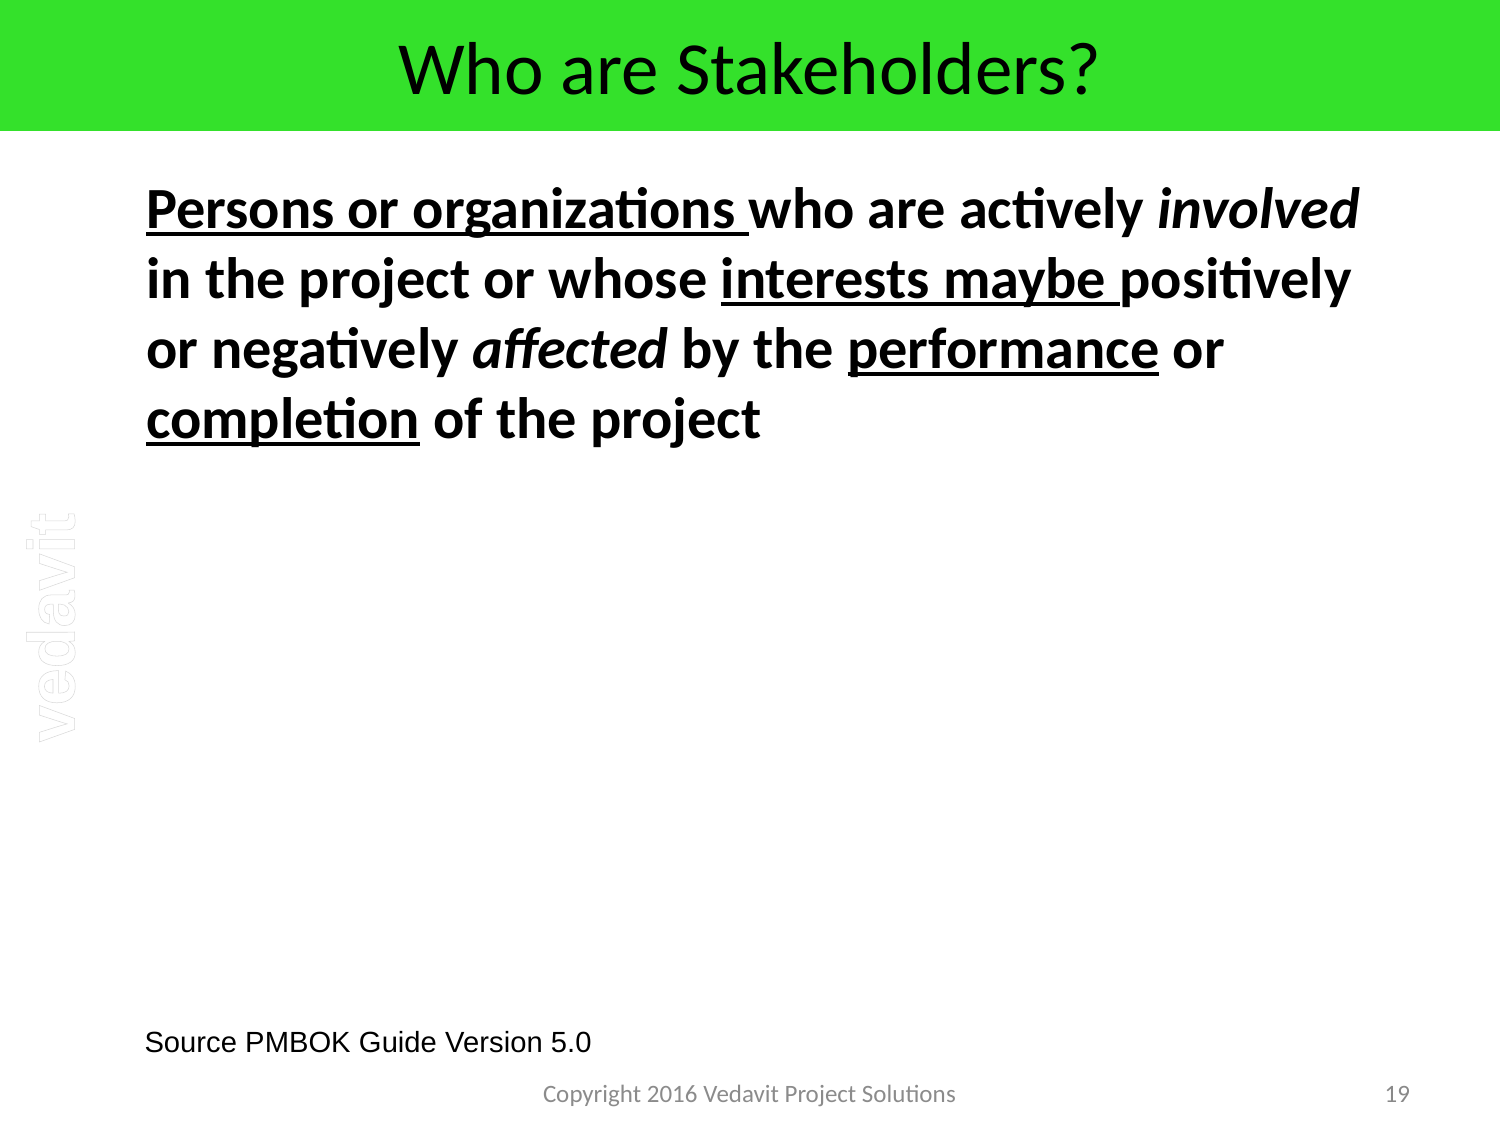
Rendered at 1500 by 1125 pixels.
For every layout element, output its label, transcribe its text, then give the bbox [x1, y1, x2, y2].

text_box Source PMBOK Guide Version 5.0 [129, 1015, 609, 1066]
slide_number 19 [1074, 1062, 1425, 1123]
title Who are Stakeholders? [0, 0, 1500, 131]
list Persons or organizations who are actively involved in the project or whose interests maybe positively or negatively affected by the performance or completion of the project [75, 162, 1425, 1000]
footer Copyright 2016 Vedavit Project Solutions [512, 1062, 988, 1123]
text_box [74, 162, 1425, 1005]
